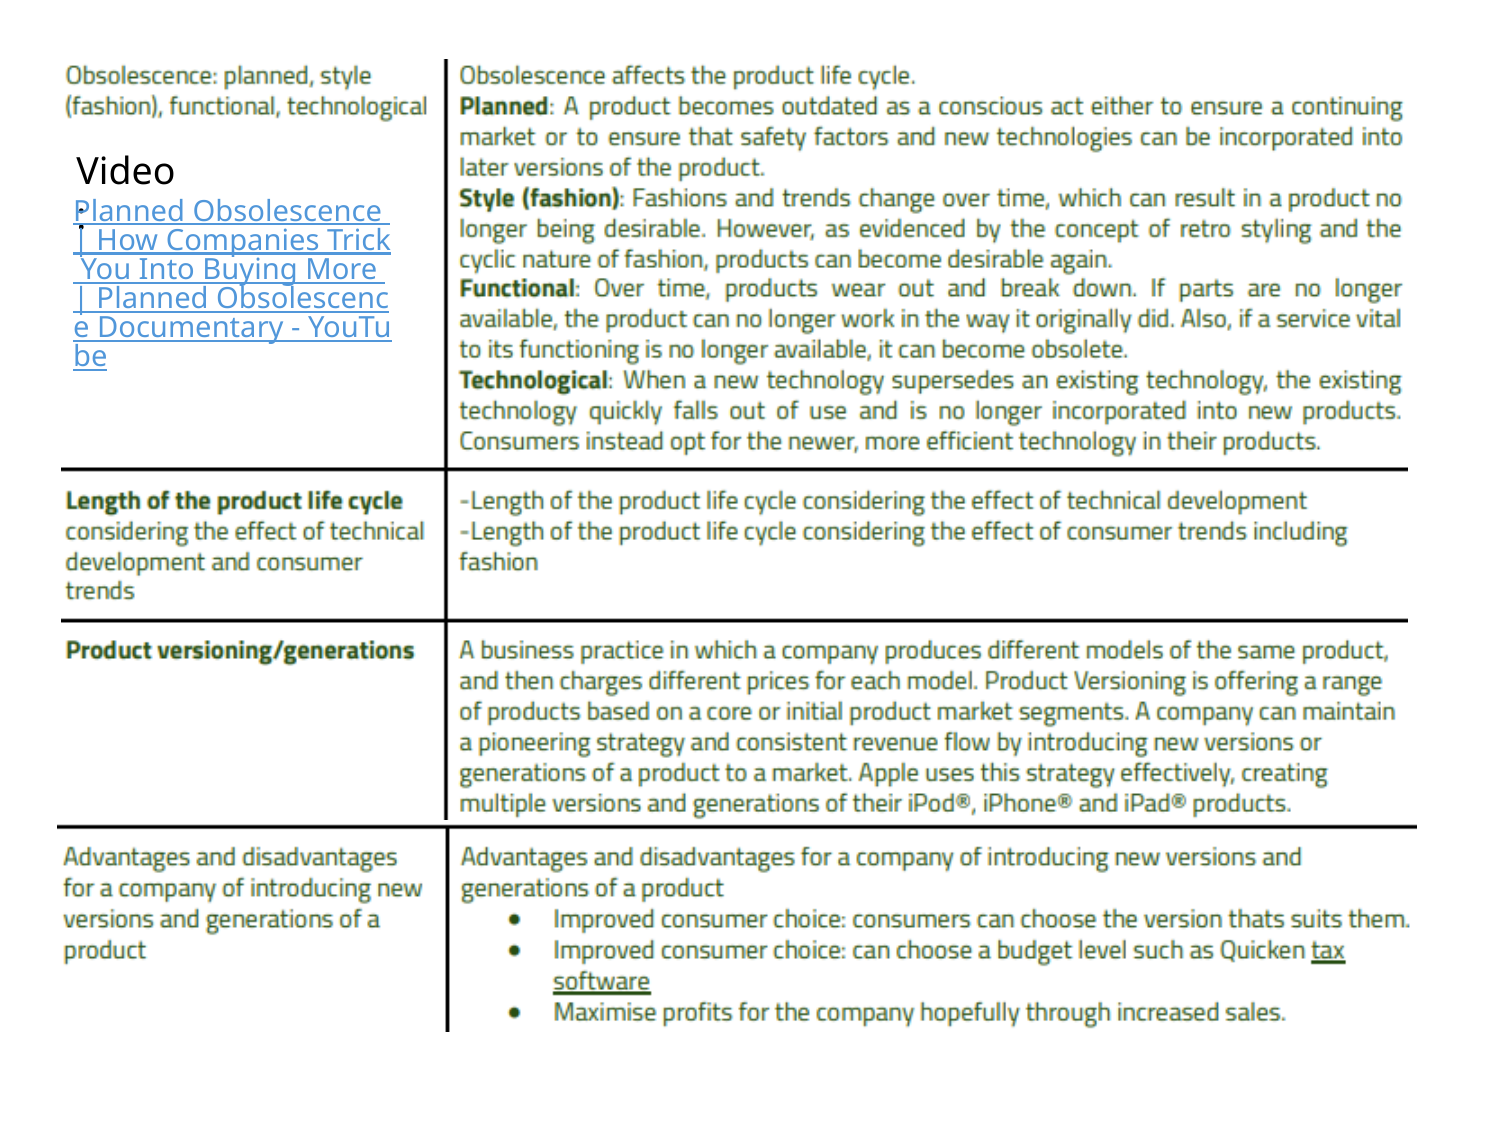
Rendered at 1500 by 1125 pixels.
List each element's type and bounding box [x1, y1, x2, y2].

picture [56, 59, 1417, 1032]
